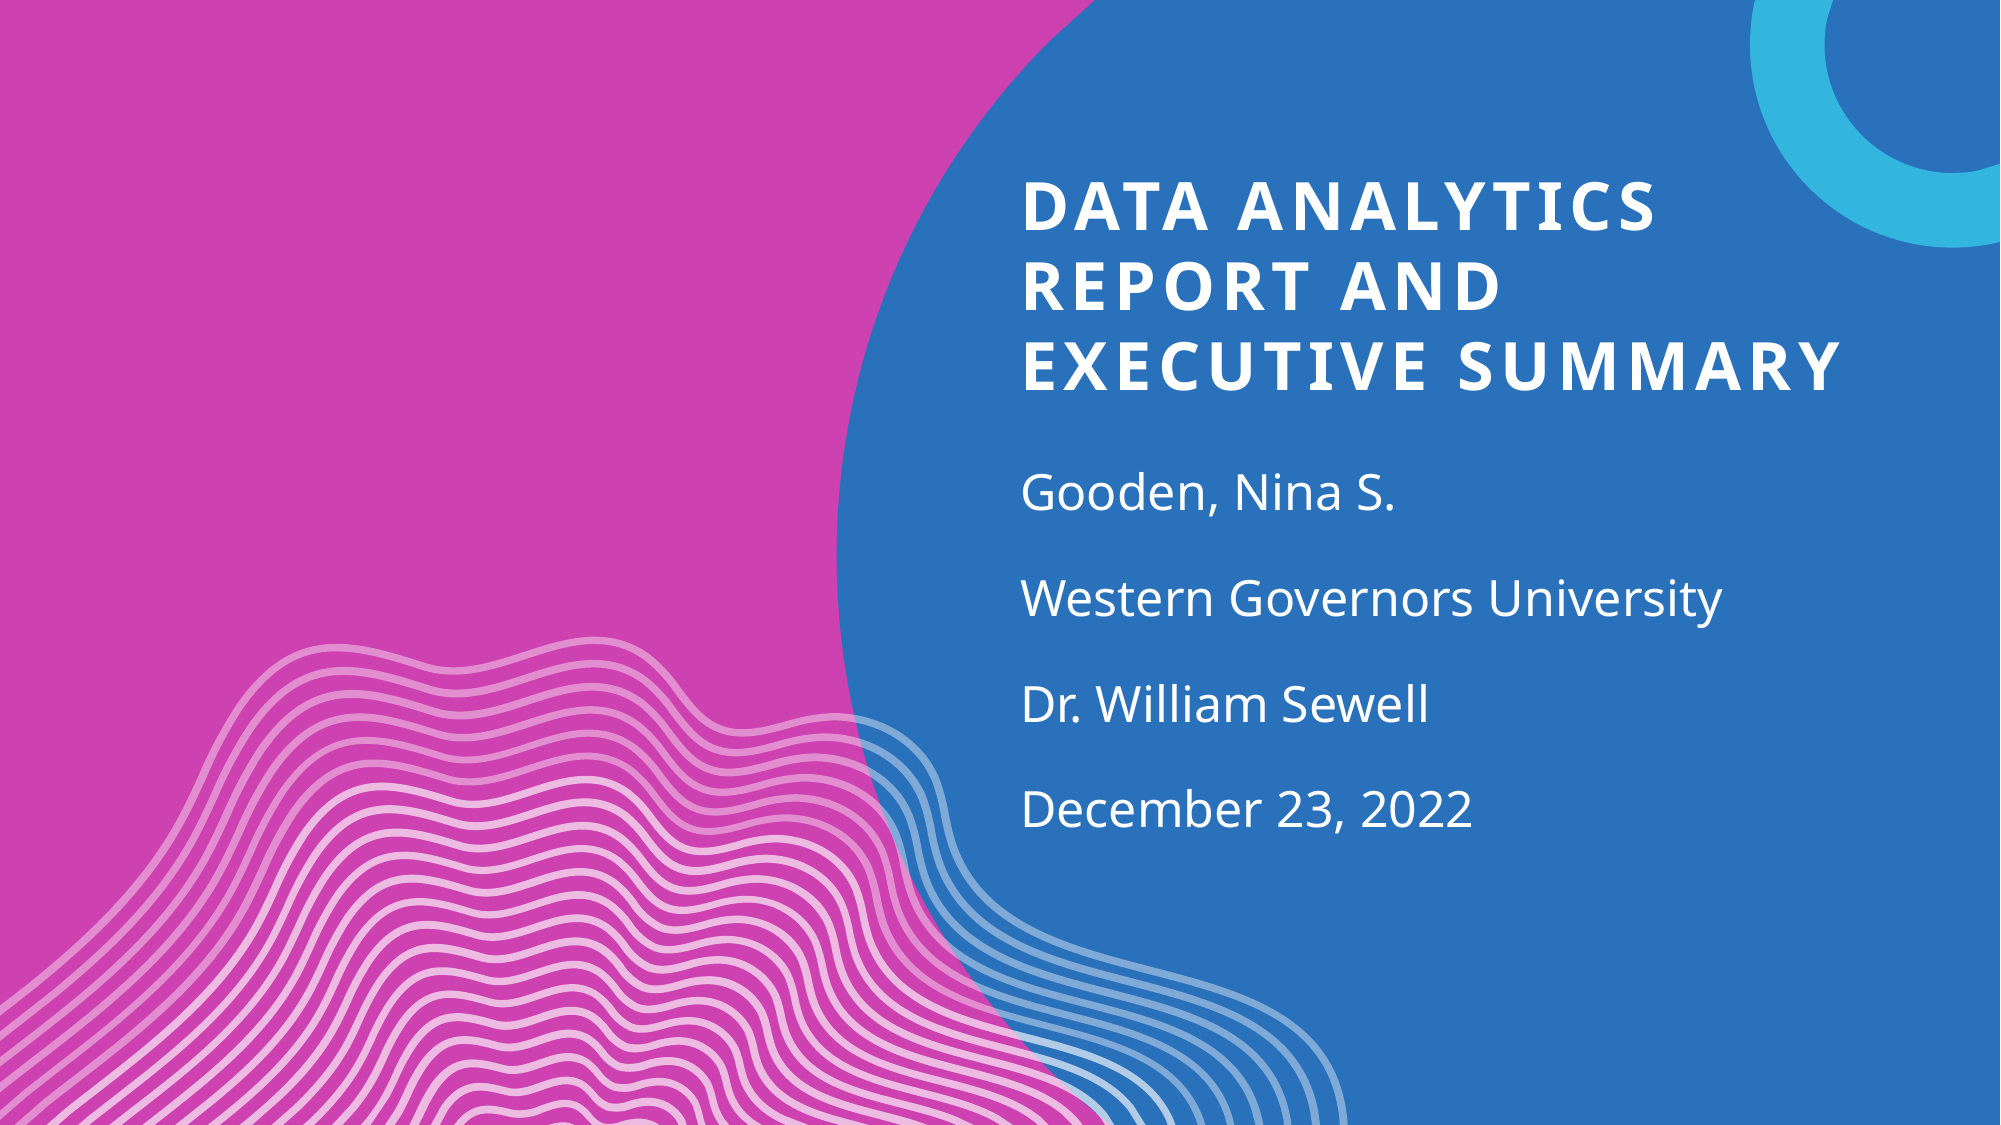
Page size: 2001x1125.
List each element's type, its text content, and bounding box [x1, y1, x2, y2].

list Gooden, Nina S. Western Governors University Dr. William Sewell December 23, 2022 [1020, 452, 1887, 603]
title Data Analytics Report and Executive Summary [1020, 156, 1884, 442]
